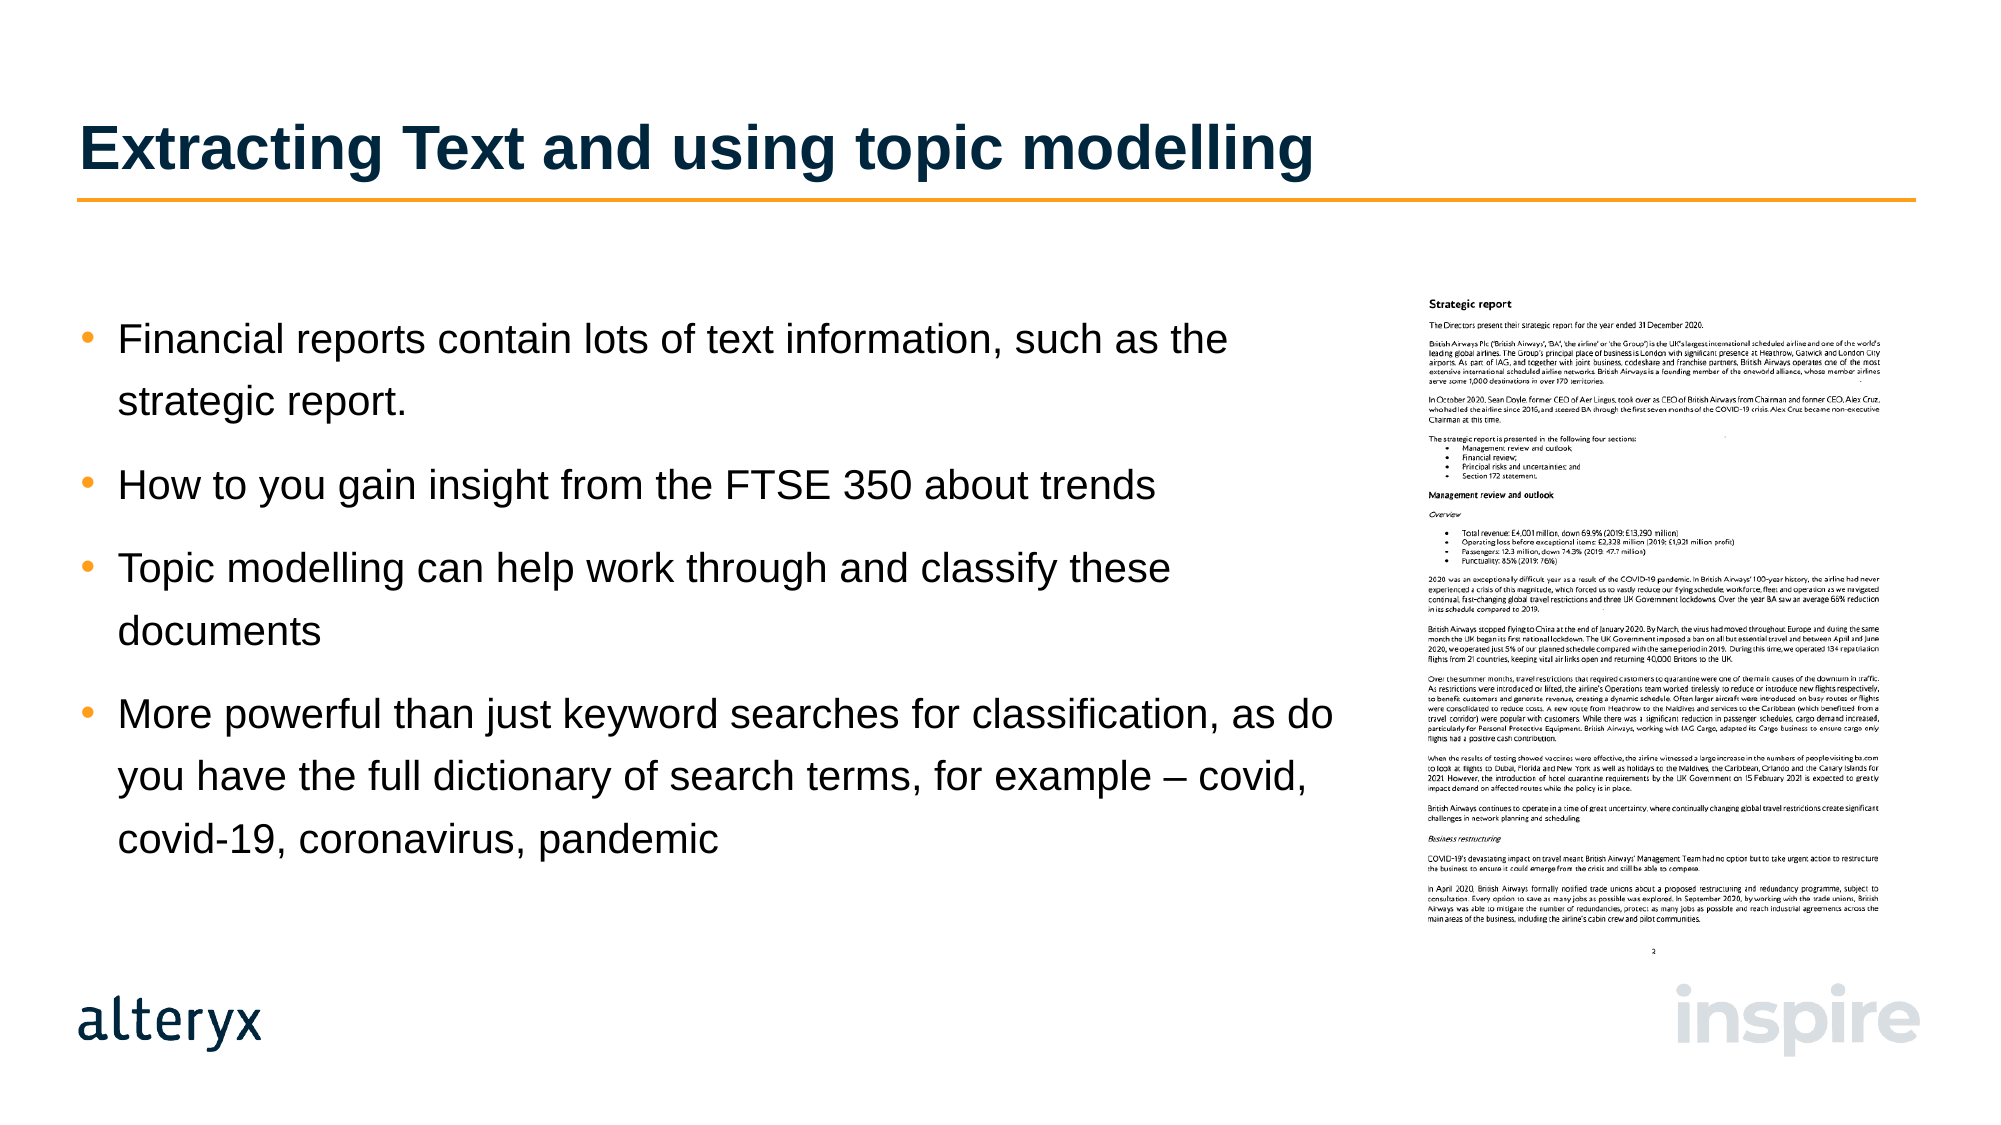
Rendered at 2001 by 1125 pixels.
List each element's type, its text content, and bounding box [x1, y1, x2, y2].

list Extracting Text and using topic modelling [64, 99, 1863, 199]
list Financial reports contain lots of text information, such as the strategic report. How to you gain insight from the FTSE 350 about trends Topic modelling can help work through and classify these documents More powerful than just keyword searches for classification, as do you have the full dictionary of search terms, for example – covid, covid-19, coronavirus, pandemic [64, 291, 1363, 907]
picture [1413, 291, 1905, 960]
picture [78, 995, 261, 1052]
